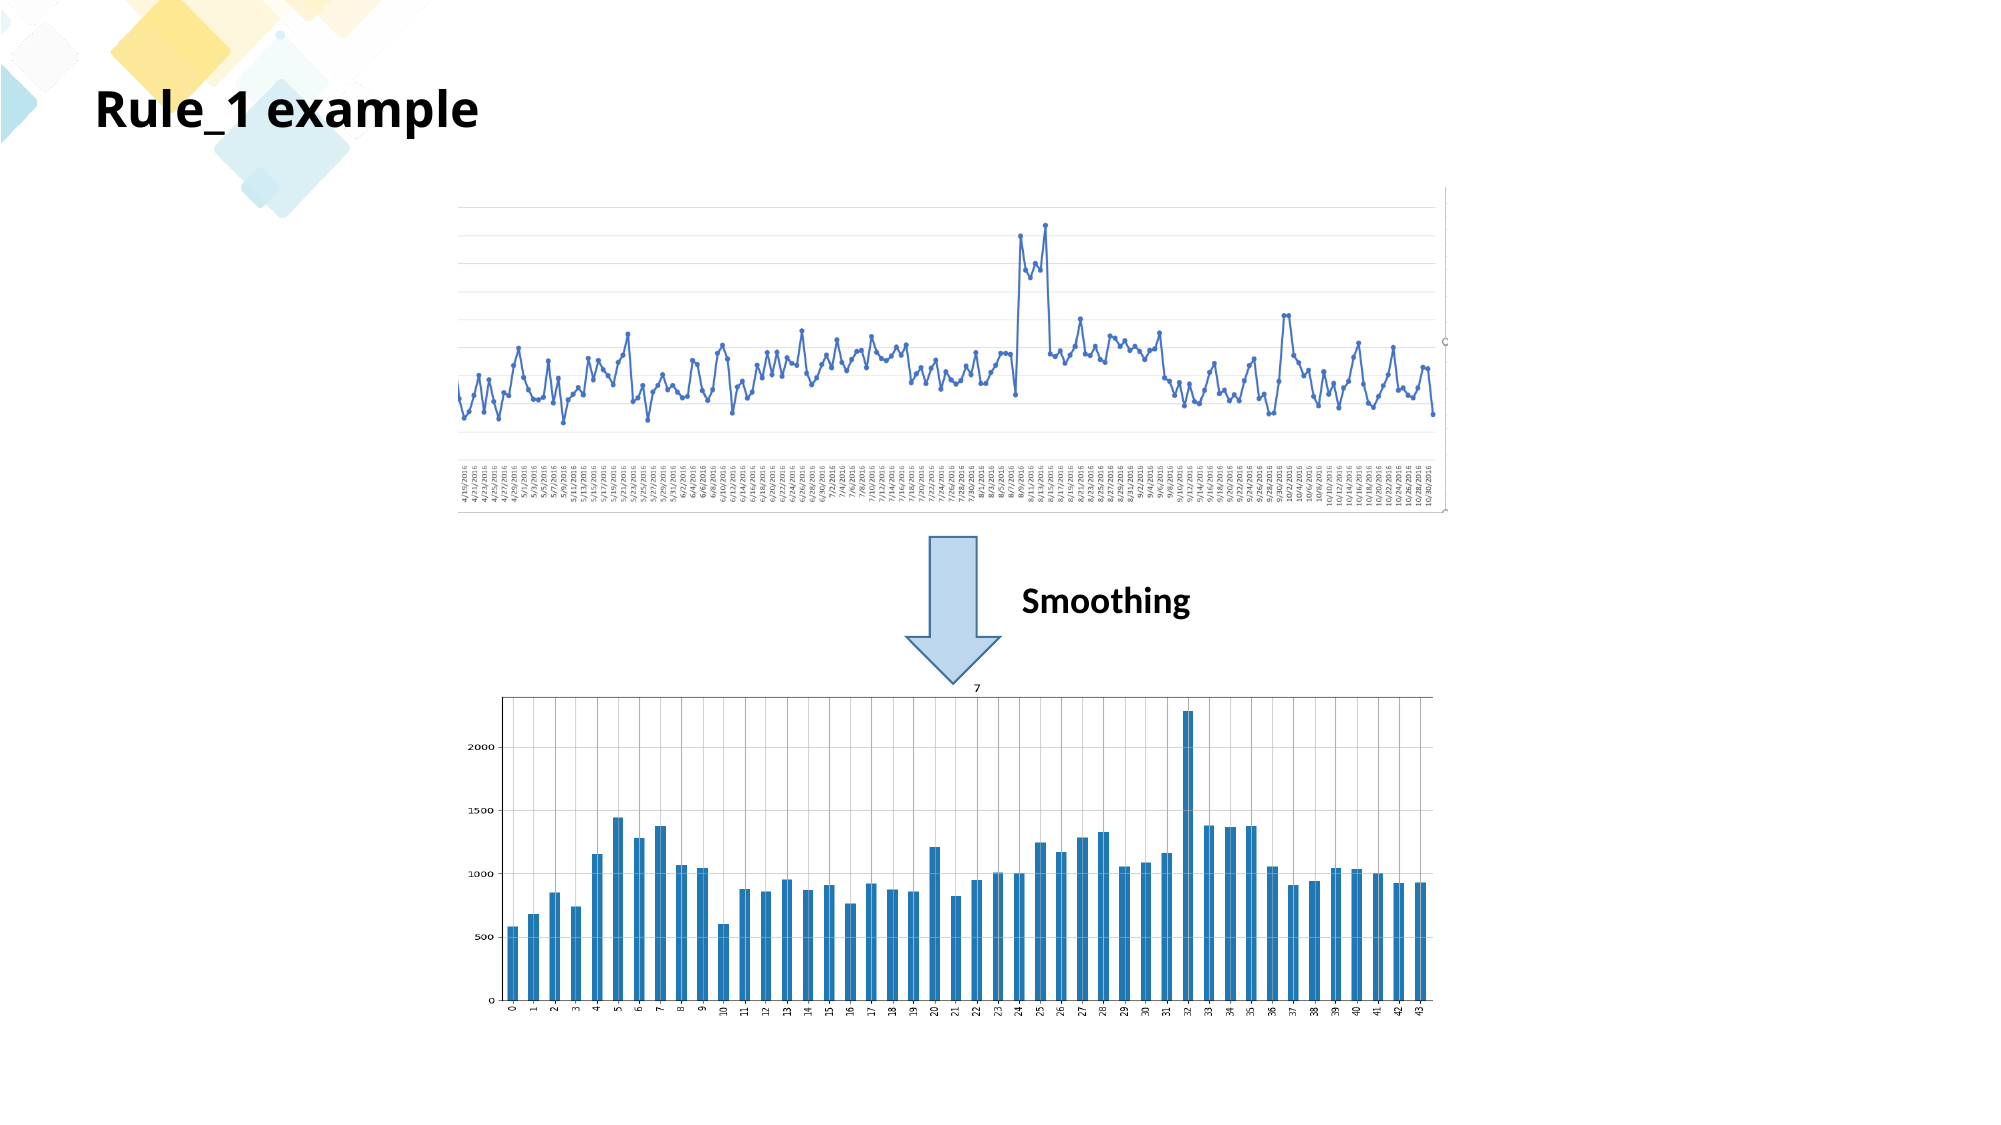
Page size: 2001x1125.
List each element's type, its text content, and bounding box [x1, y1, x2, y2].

picture [468, 668, 1433, 1026]
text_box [0, 0, 590, 218]
picture [458, 187, 1448, 513]
text_box [903, 535, 1003, 668]
text_box Smoothing [1007, 568, 1256, 628]
